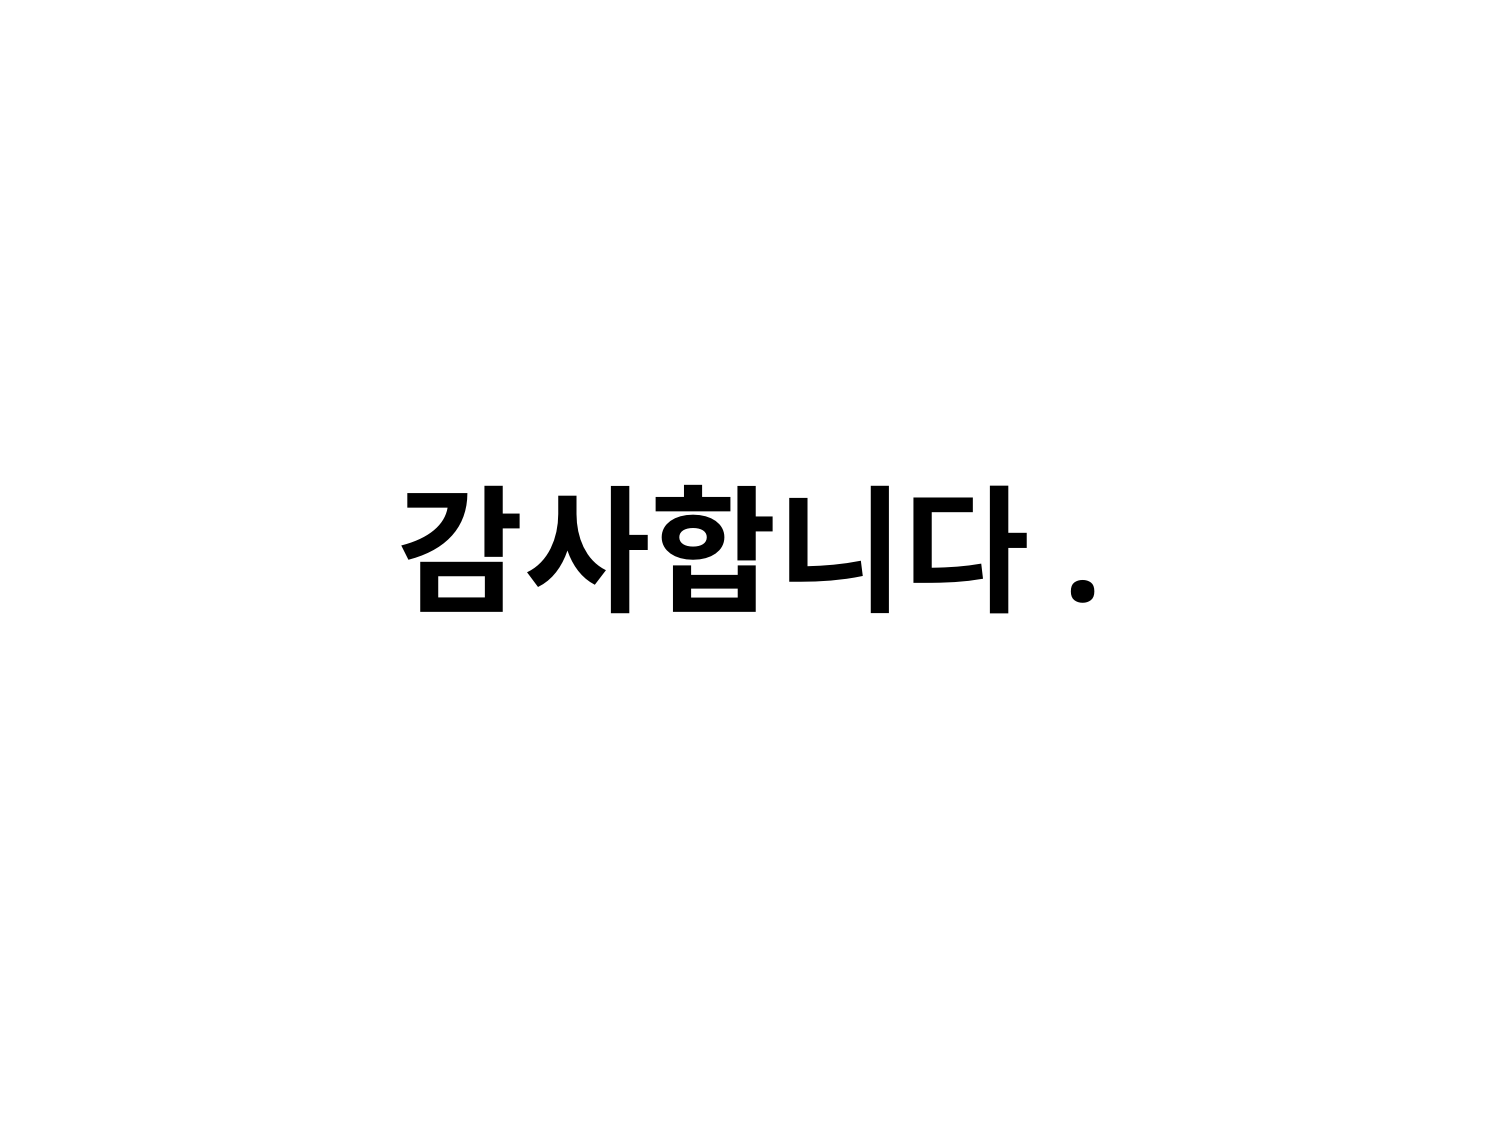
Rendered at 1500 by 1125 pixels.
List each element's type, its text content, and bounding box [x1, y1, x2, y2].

text_box 감사합니다. [140, 457, 1360, 637]
